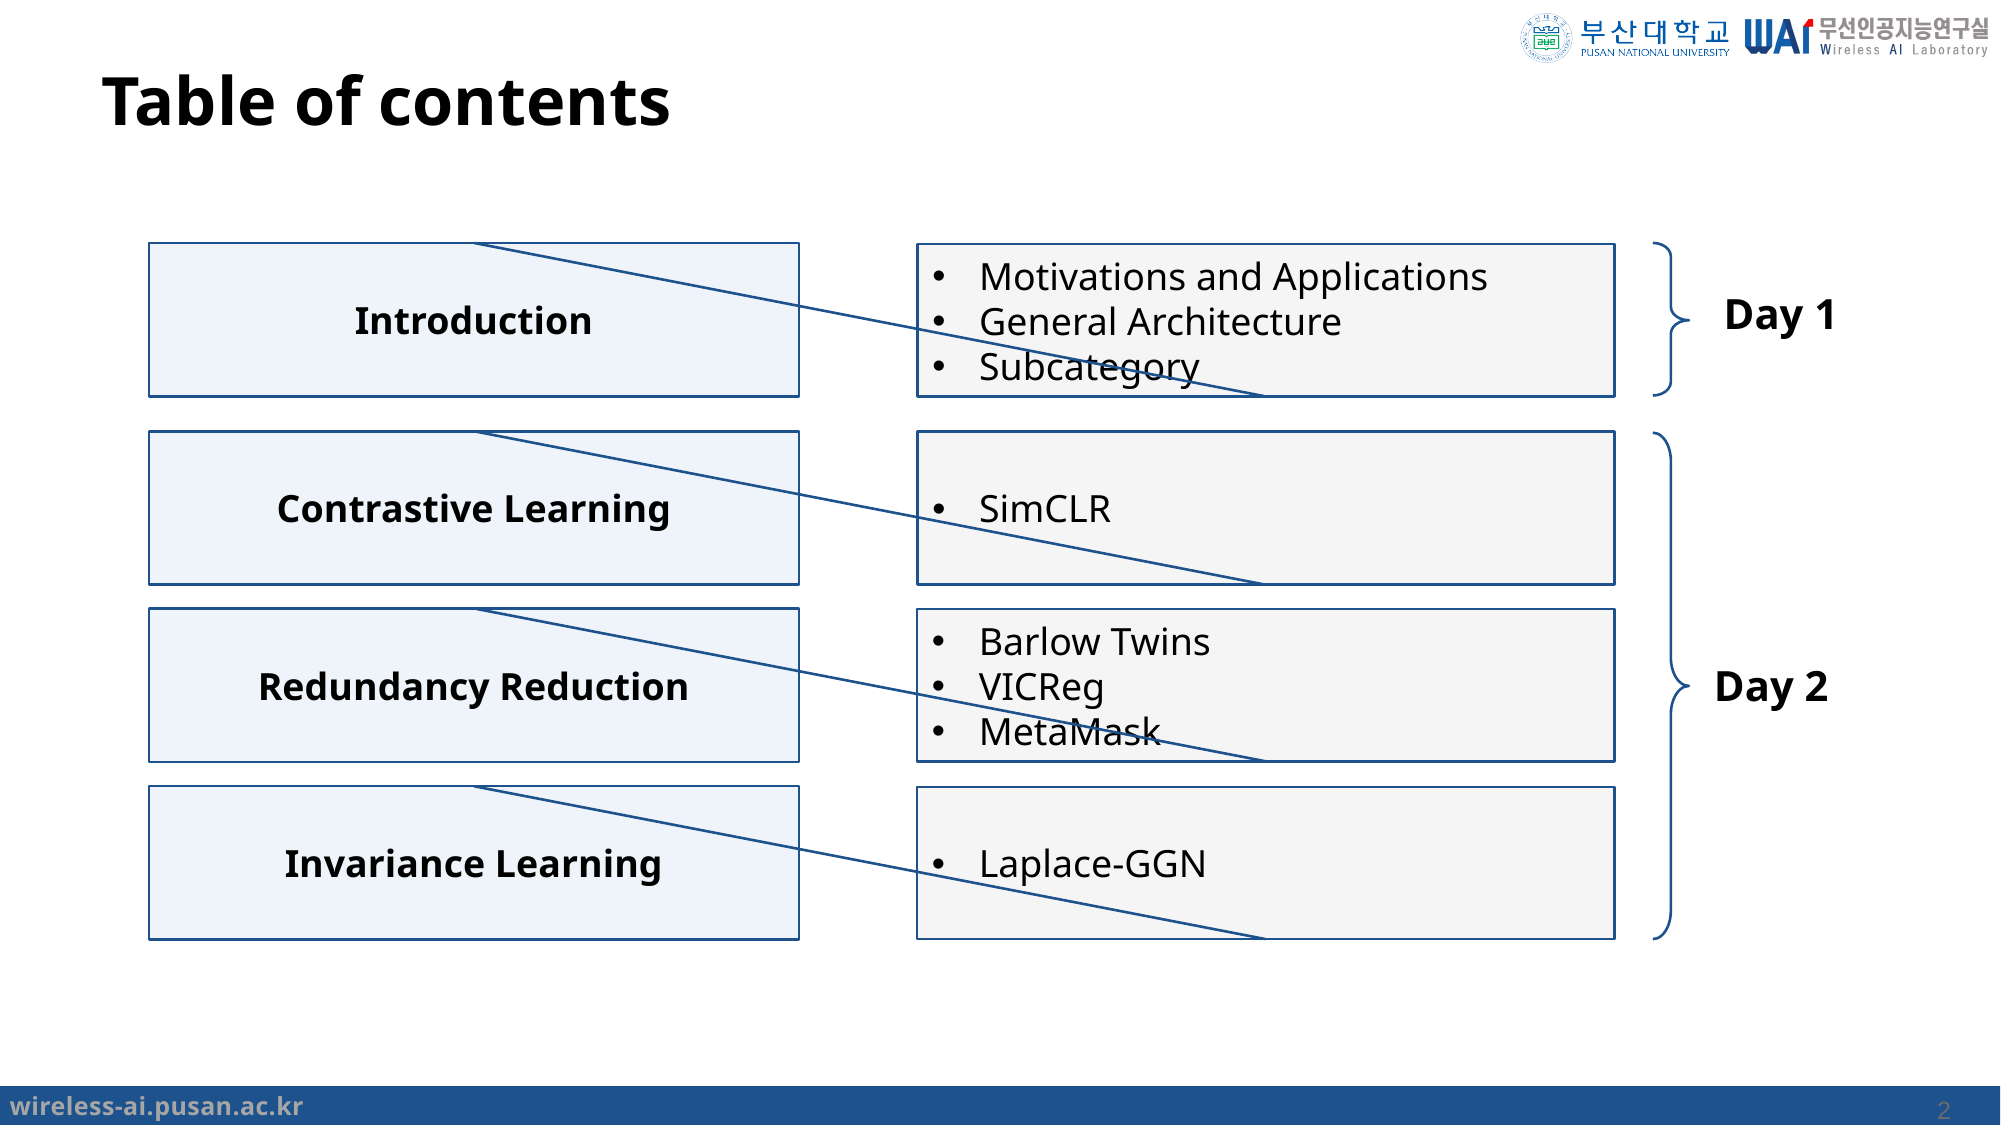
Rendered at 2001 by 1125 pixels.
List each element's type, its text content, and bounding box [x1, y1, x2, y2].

text_box SimCLR [917, 431, 1615, 585]
text_box Day 1 [1708, 280, 1863, 346]
title Table of contents [86, 54, 1394, 144]
text_box [1652, 242, 1689, 396]
text_box Barlow Twins VICReg MetaMask [916, 609, 1615, 762]
text_box Introduction [149, 242, 800, 397]
slide_number 2 [1884, 1086, 2000, 1125]
text_box Redundancy Reduction [149, 608, 800, 762]
picture [1744, 16, 1989, 58]
text_box Motivations and Applications General Architecture Subcategory [917, 243, 1615, 397]
picture [1518, 12, 1732, 64]
text_box [1652, 432, 1689, 940]
text_box Contrastive Learning [149, 431, 800, 585]
text_box Invariance Learning [149, 786, 800, 940]
text_box Laplace-GGN [916, 786, 1615, 940]
text_box Day 2 [1699, 652, 1854, 718]
